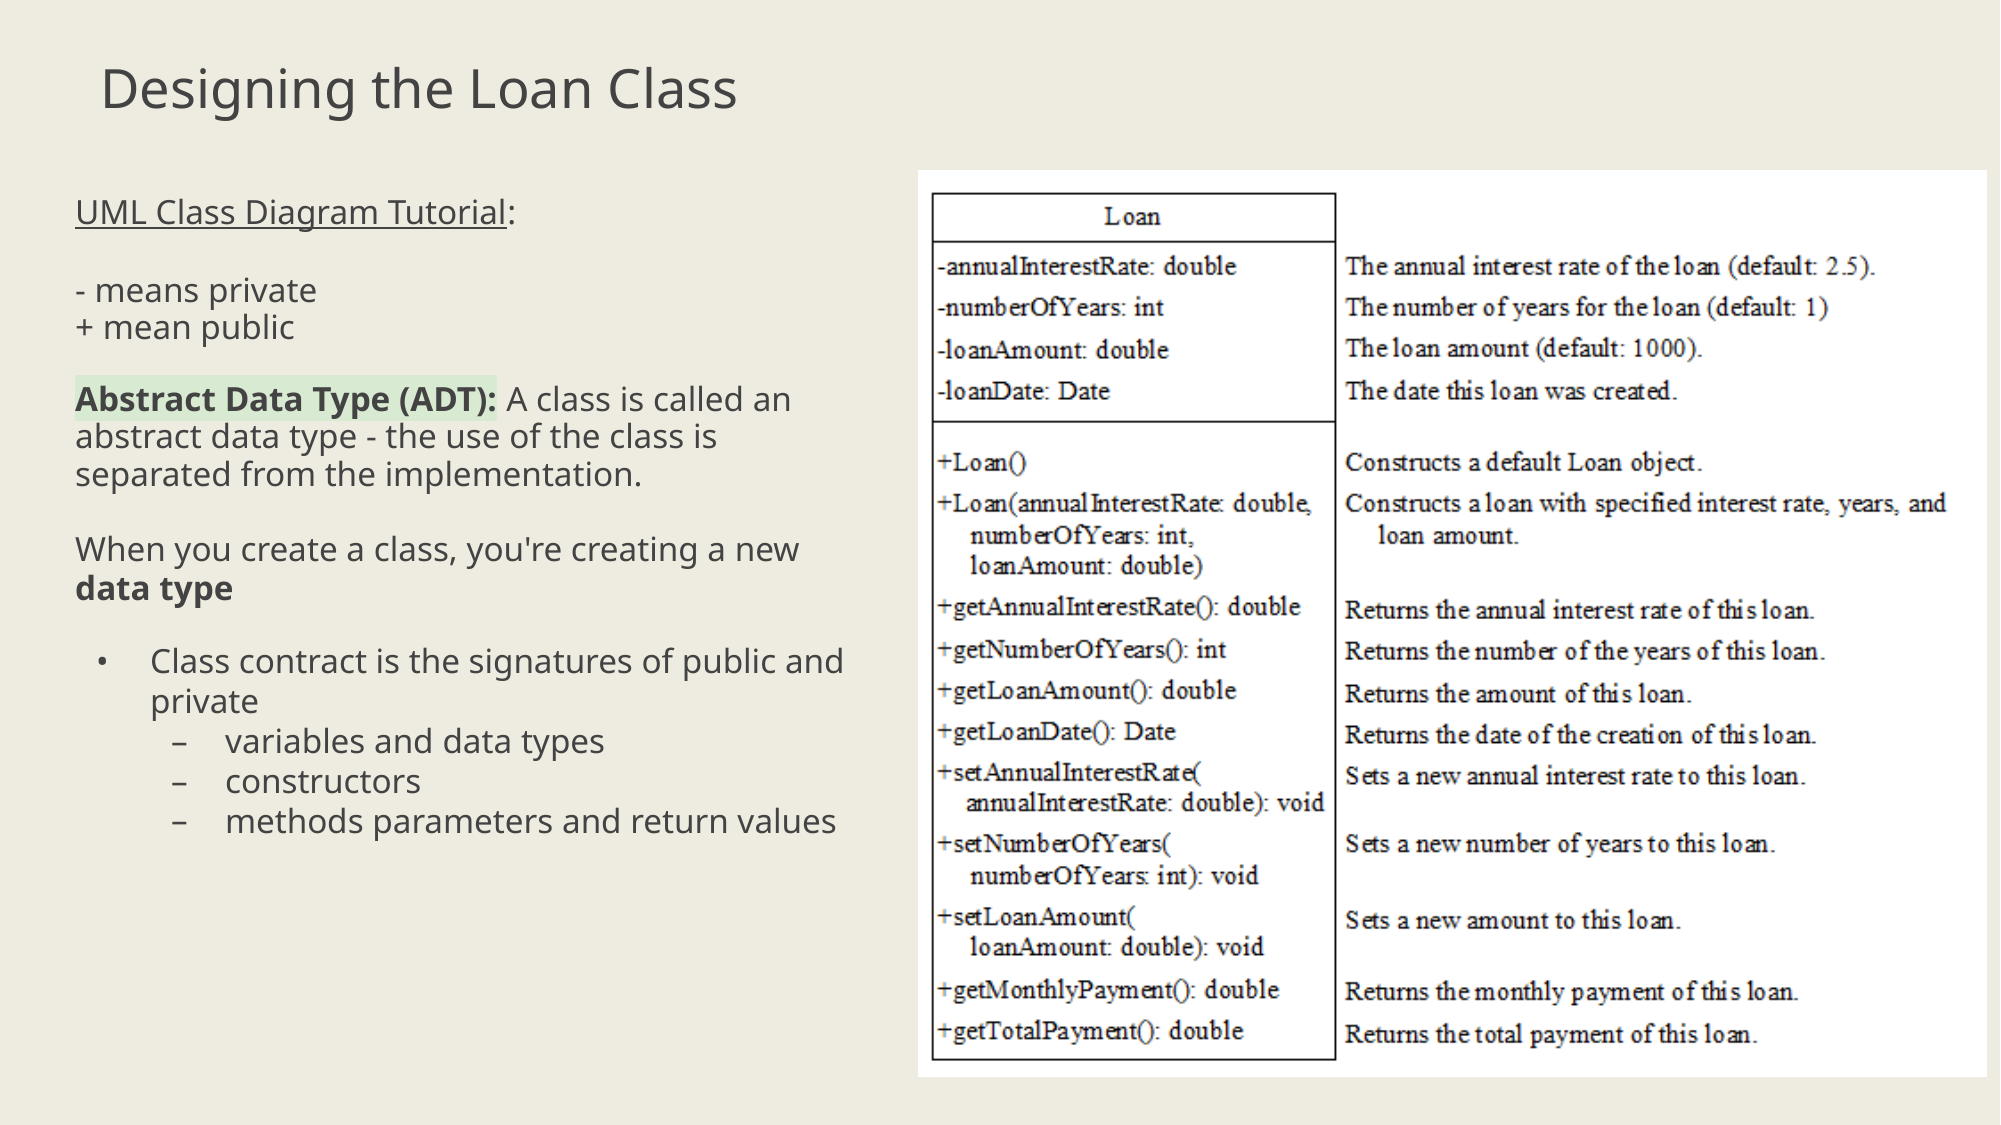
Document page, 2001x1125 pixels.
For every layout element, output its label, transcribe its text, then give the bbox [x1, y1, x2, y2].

list UML Class Diagram Tutorial: - means private + mean public Abstract Data Type (ADT): A class is called an abstract data type - the use of the class is separated from the implementation. When you create a class, you're creating a new data type Class contract is the signatures of public and private variables and data types constructors methods parameters and return values [55, 171, 890, 862]
picture [918, 170, 1988, 1077]
title Designing the Loan Class [80, 34, 2000, 150]
